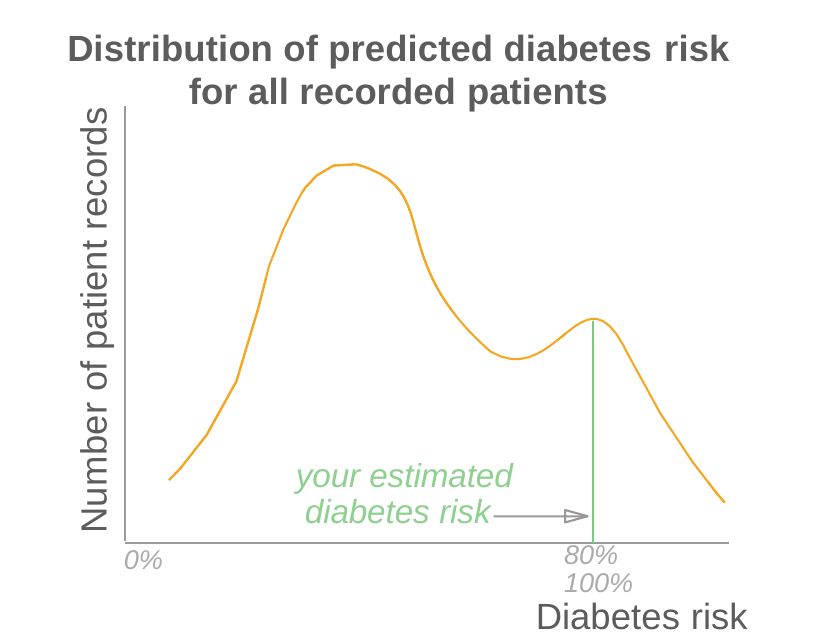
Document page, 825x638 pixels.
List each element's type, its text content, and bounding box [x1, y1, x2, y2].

text_box 0% [121, 551, 166, 576]
text_box for all recorded patients [186, 65, 611, 103]
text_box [493, 508, 589, 524]
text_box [123, 104, 731, 545]
text_box 80% 100% Diabetes risk [533, 540, 752, 637]
text_box Number of patient records [71, 105, 117, 536]
title Distribution of predicted diabetes risk [65, 22, 733, 132]
